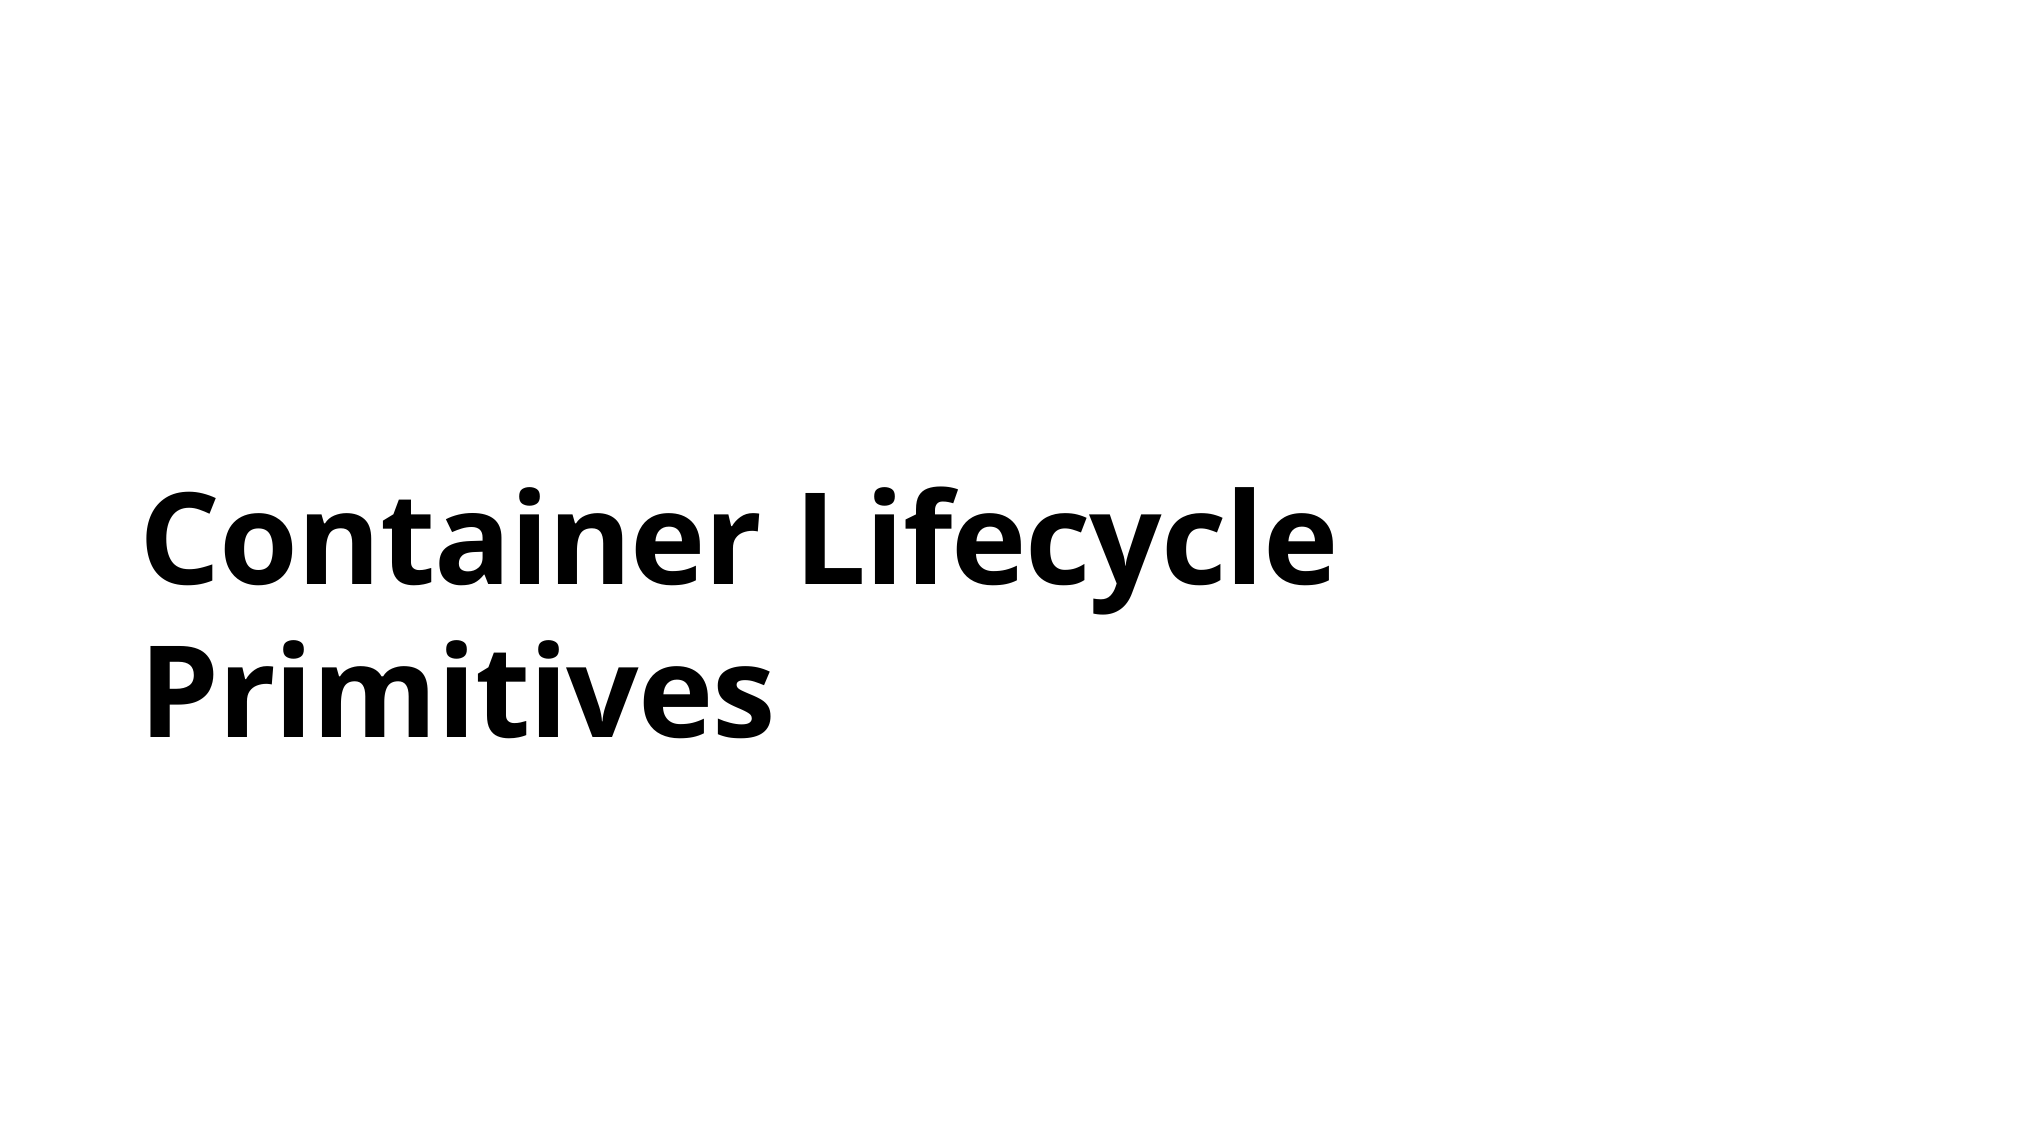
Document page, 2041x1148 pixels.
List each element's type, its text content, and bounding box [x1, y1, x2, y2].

title Container Lifecycle Primitives [139, 608, 1899, 764]
